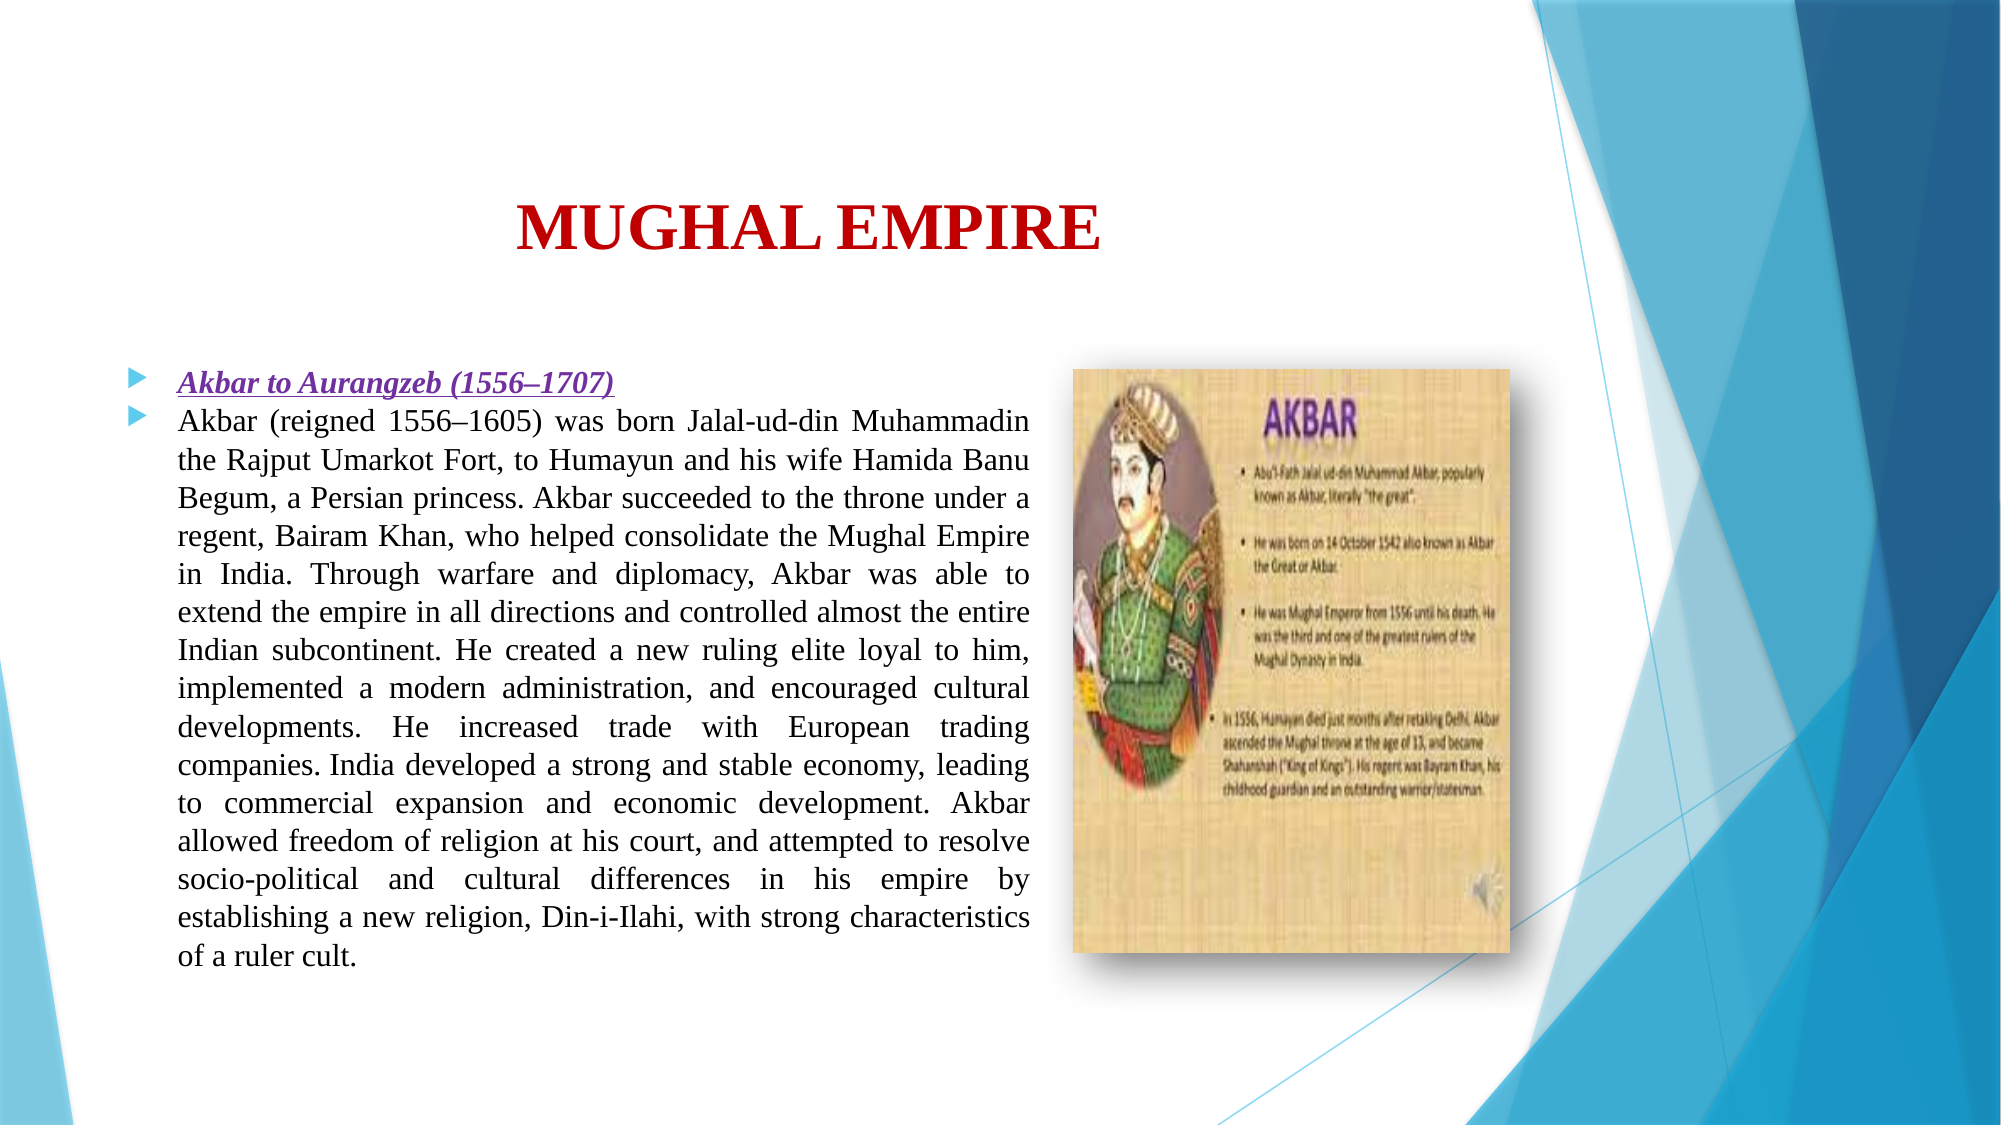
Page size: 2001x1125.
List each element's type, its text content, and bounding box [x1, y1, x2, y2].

list Akbar to Aurangzeb (1556–1707) Akbar (reigned 1556–1605) was born Jalal-ud-din Muhammadin the Rajput Umarkot Fort, to Humayun and his wife Hamida Banu Begum, a Persian princess. Akbar succeeded to the throne under a regent, Bairam Khan, who helped consolidate the Mughal Empire in India. Through warfare and diplomacy, Akbar was able to extend the empire in all directions and controlled almost the entire Indian subcontinent. He created a new ruling elite loyal to him, implemented a modern administration, and encouraged cultural developments. He increased trade with European trading companies. India developed a strong and stable economy, leading to commercial expansion and economic development. Akbar allowed freedom of religion at his court, and attempted to resolve socio-political and cultural differences in his empire by establishing a new religion, Din-i-Ilahi, with strong characteristics of a ruler cult. [111, 354, 1046, 992]
title MUGHAL EMPIRE [111, 174, 1509, 285]
picture [1072, 369, 1510, 953]
